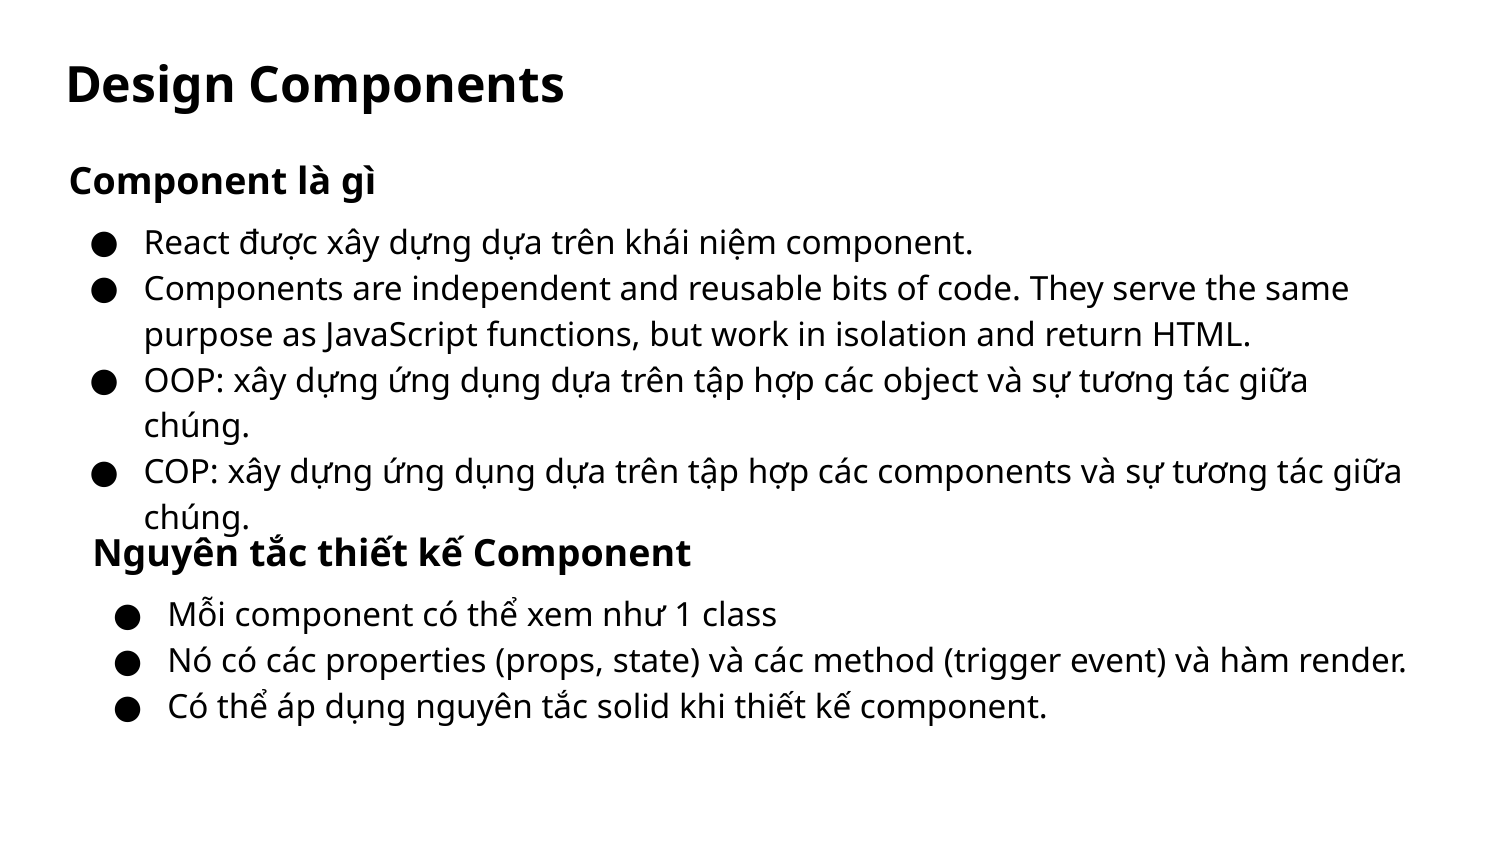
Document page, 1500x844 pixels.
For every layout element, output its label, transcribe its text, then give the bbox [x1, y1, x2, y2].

title Design Components [53, 31, 1446, 135]
list Mỗi component có thể xem như 1 class Nó có các properties (props, state) và các method (trigger event) và hàm render. Có thể áp dụng nguyên tắc solid khi thiết kế component. [77, 572, 1455, 844]
list React được xây dựng dựa trên khái niệm component. Components are independent and reusable bits of code. They serve the same purpose as JavaScript functions, but work in isolation and return HTML. OOP: xây dựng ứng dụng dựa trên tập hợp các object và sự tương tác giữa chúng. COP: xây dựng ứng dụng dựa trên tập hợp các components và sự tương tác giữa chúng. [53, 200, 1432, 488]
list Nguyên tắc thiết kế Component [77, 519, 758, 572]
list Component là gì [53, 147, 735, 200]
